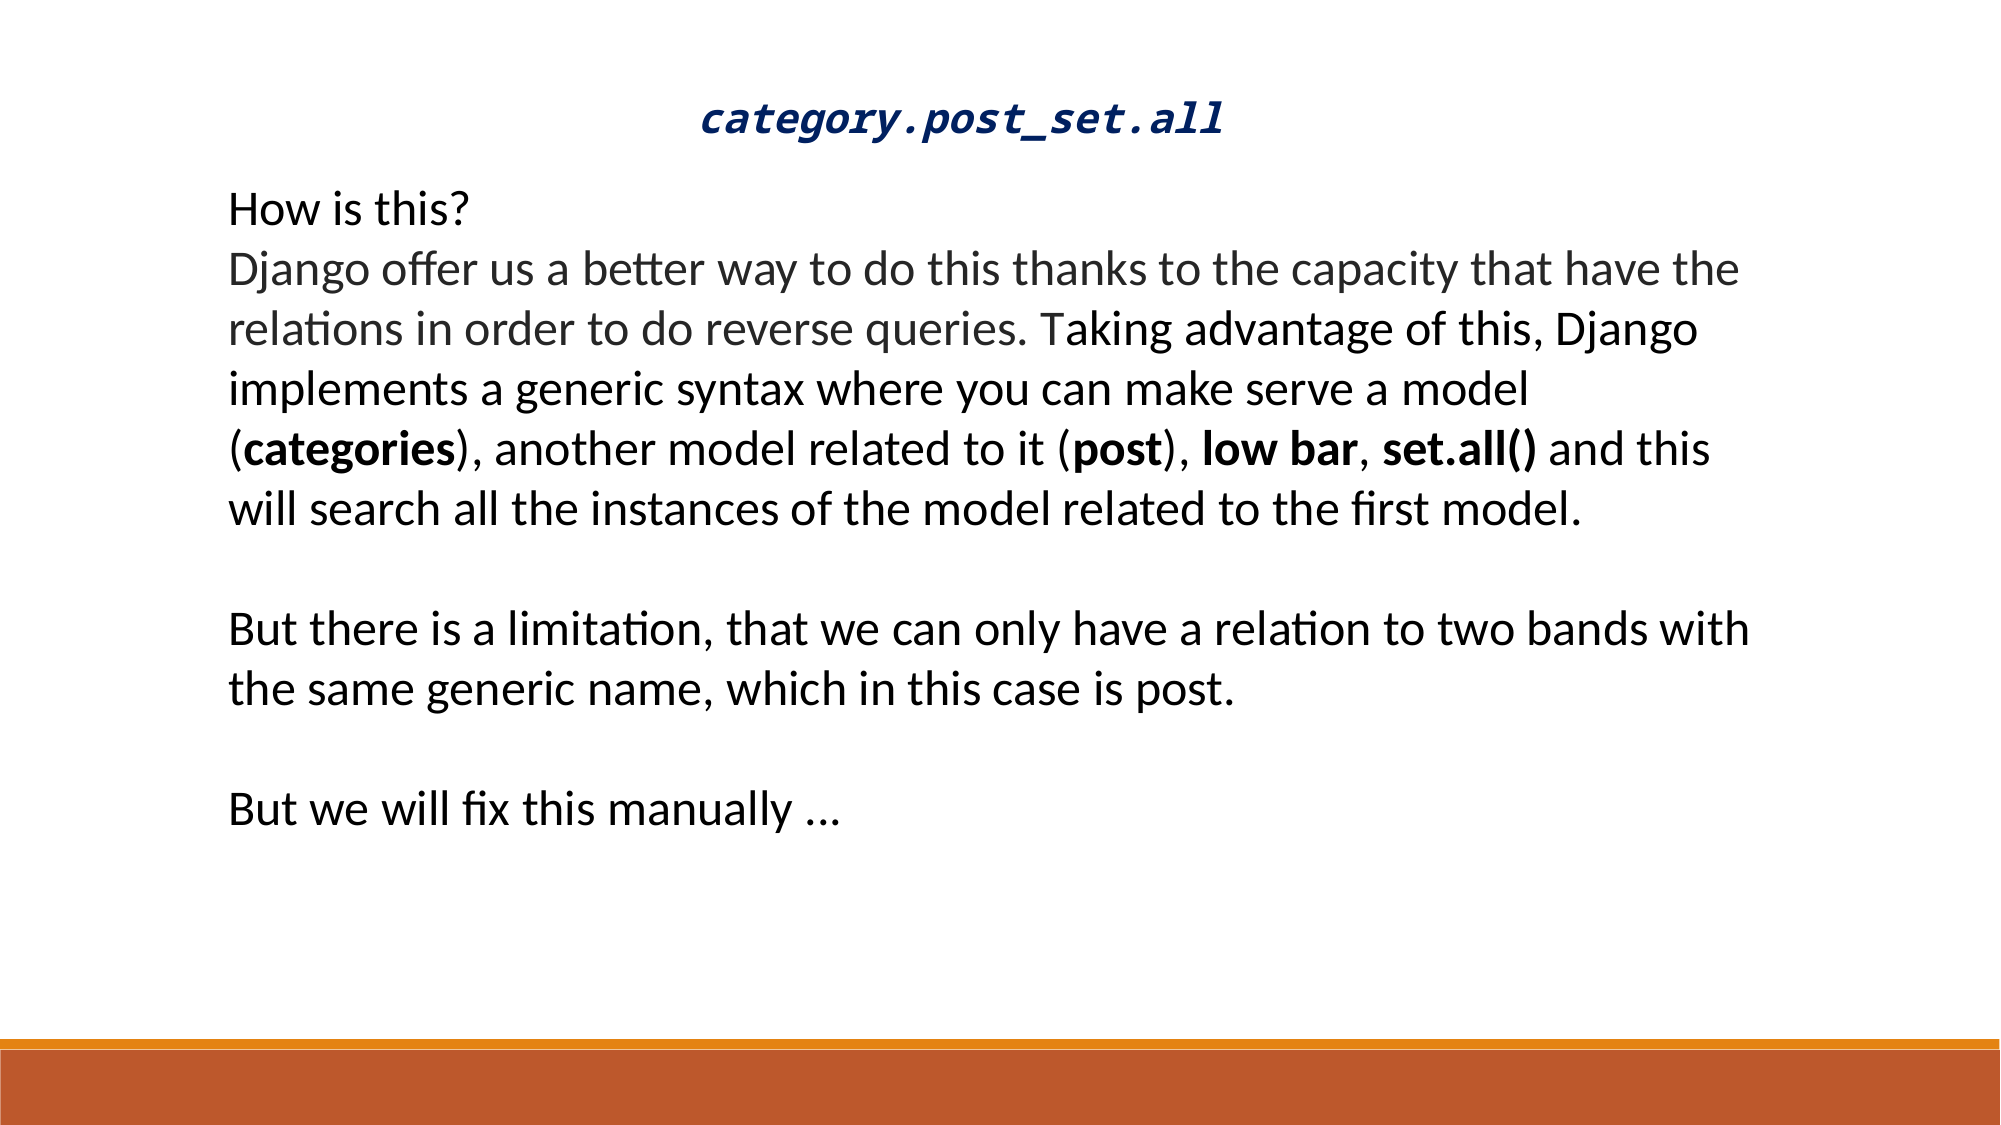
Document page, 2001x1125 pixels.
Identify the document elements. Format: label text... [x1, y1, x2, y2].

text_box category.post_set.all [682, 84, 1237, 149]
text_box How is this? Django offer us a better way to do this thanks to the capacity that have the relations in order to do reverse queries. Taking advantage of this, Django implements a generic syntax where you can make serve a model (categories), another model related to it (post), low bar, set.all() and this will search all the instances of the model related to the first model. But there is a limitation, that we can only have a relation to two bands with the same generic name, which in this case is post. But we will fix this manually ... [213, 168, 1776, 844]
